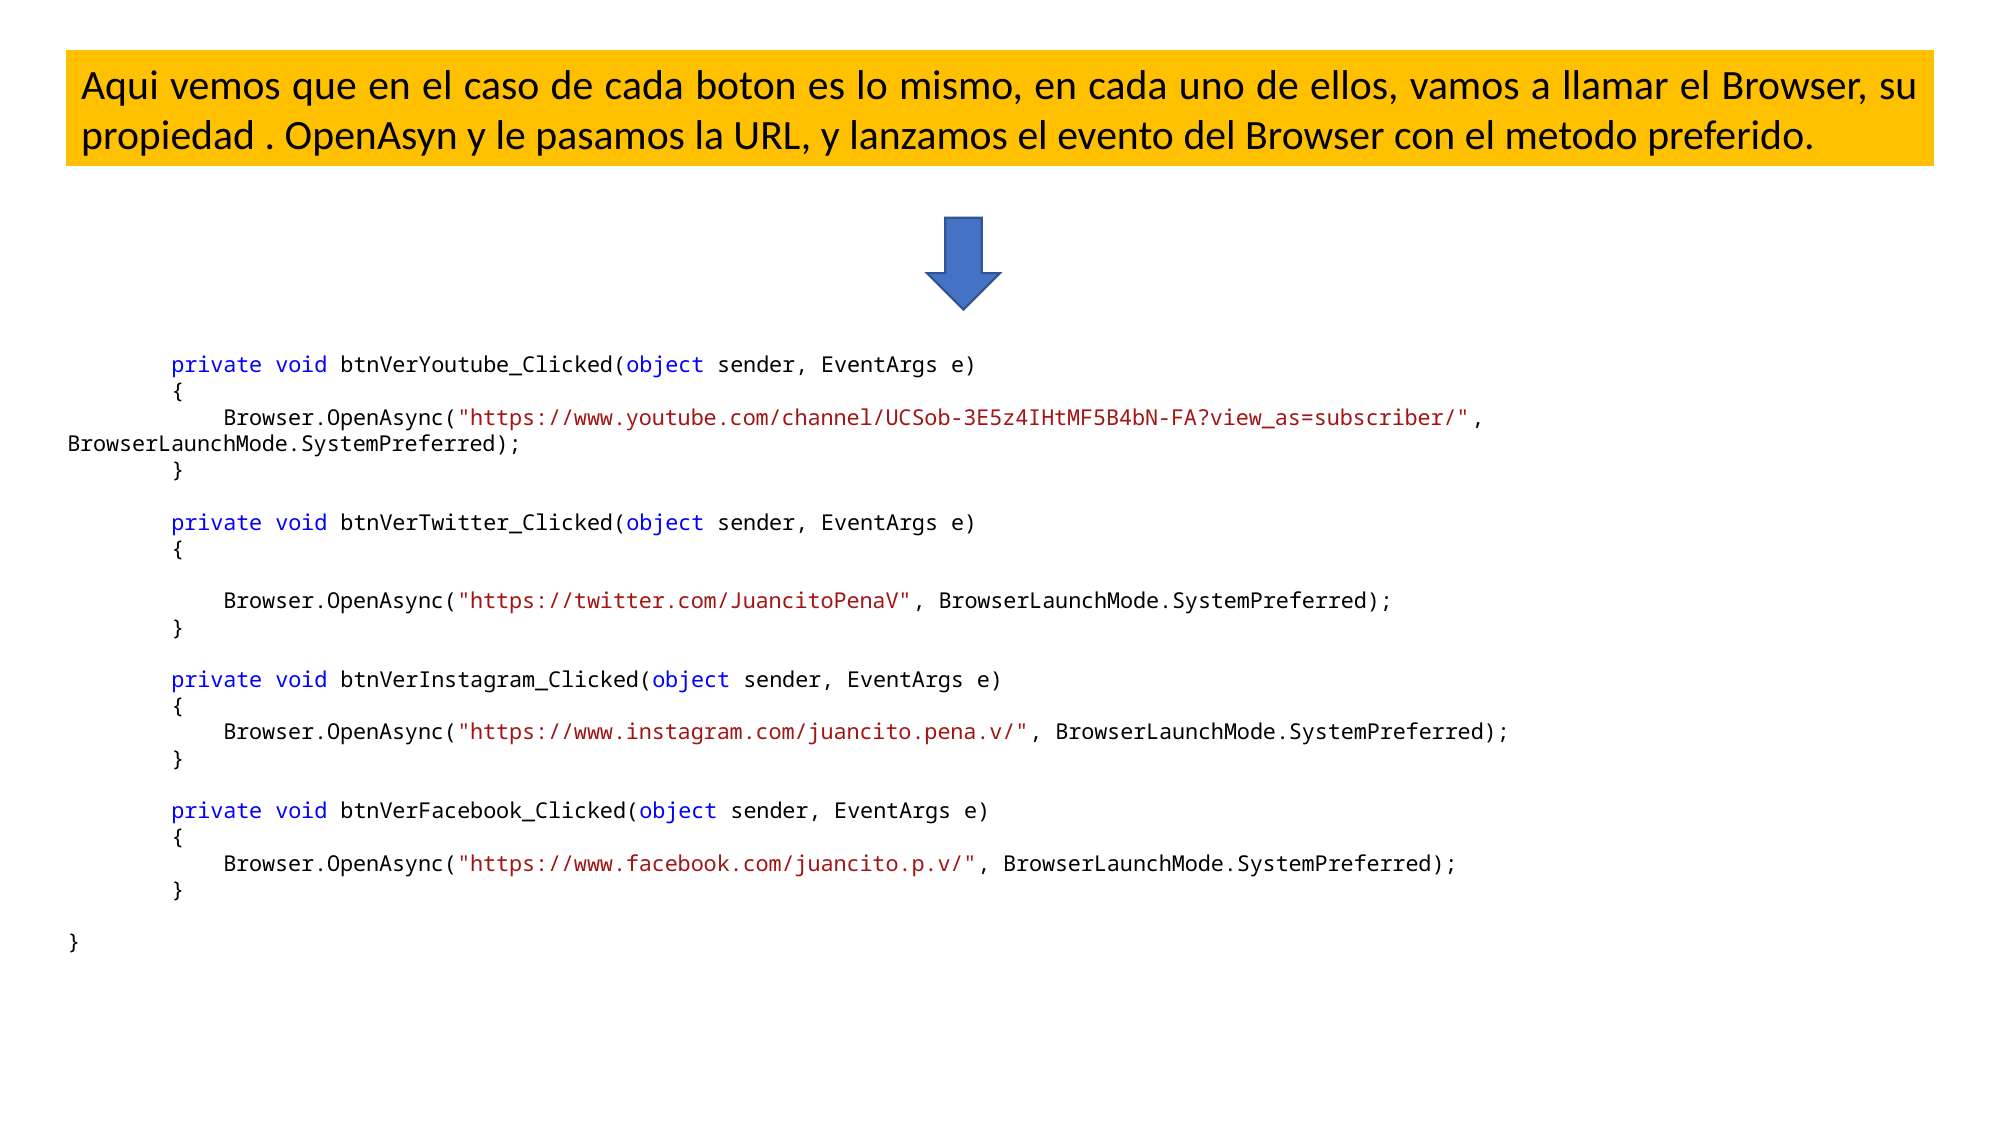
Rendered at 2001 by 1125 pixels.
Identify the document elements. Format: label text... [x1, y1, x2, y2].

text_box private void btnVerYoutube_Clicked(object sender, EventArgs e) { Browser.OpenAsync("https://www.youtube.com/channel/UCSob-3E5z4IHtMF5B4bN-FA?view_as=subscriber/", BrowserLaunchMode.SystemPreferred); } private void btnVerTwitter_Clicked(object sender, EventArgs e) { Browser.OpenAsync("https://twitter.com/JuancitoPenaV", BrowserLaunchMode.SystemPreferred); } private void btnVerInstagram_Clicked(object sender, EventArgs e) { Browser.OpenAsync("https://www.instagram.com/juancito.pena.v/", BrowserLaunchMode.SystemPreferred); } private void btnVerFacebook_Clicked(object sender, EventArgs e) { Browser.OpenAsync("https://www.facebook.com/juancito.p.v/", BrowserLaunchMode.SystemPreferred); } } [52, 317, 1850, 988]
text_box Aqui vemos que en el caso de cada boton es lo mismo, en cada uno de ellos, vamos a llamar el Browser, su propiedad . OpenAsyn y le pasamos la URL, y lanzamos el evento del Browser con el metodo preferido. [66, 50, 1934, 166]
text_box [924, 216, 1003, 312]
